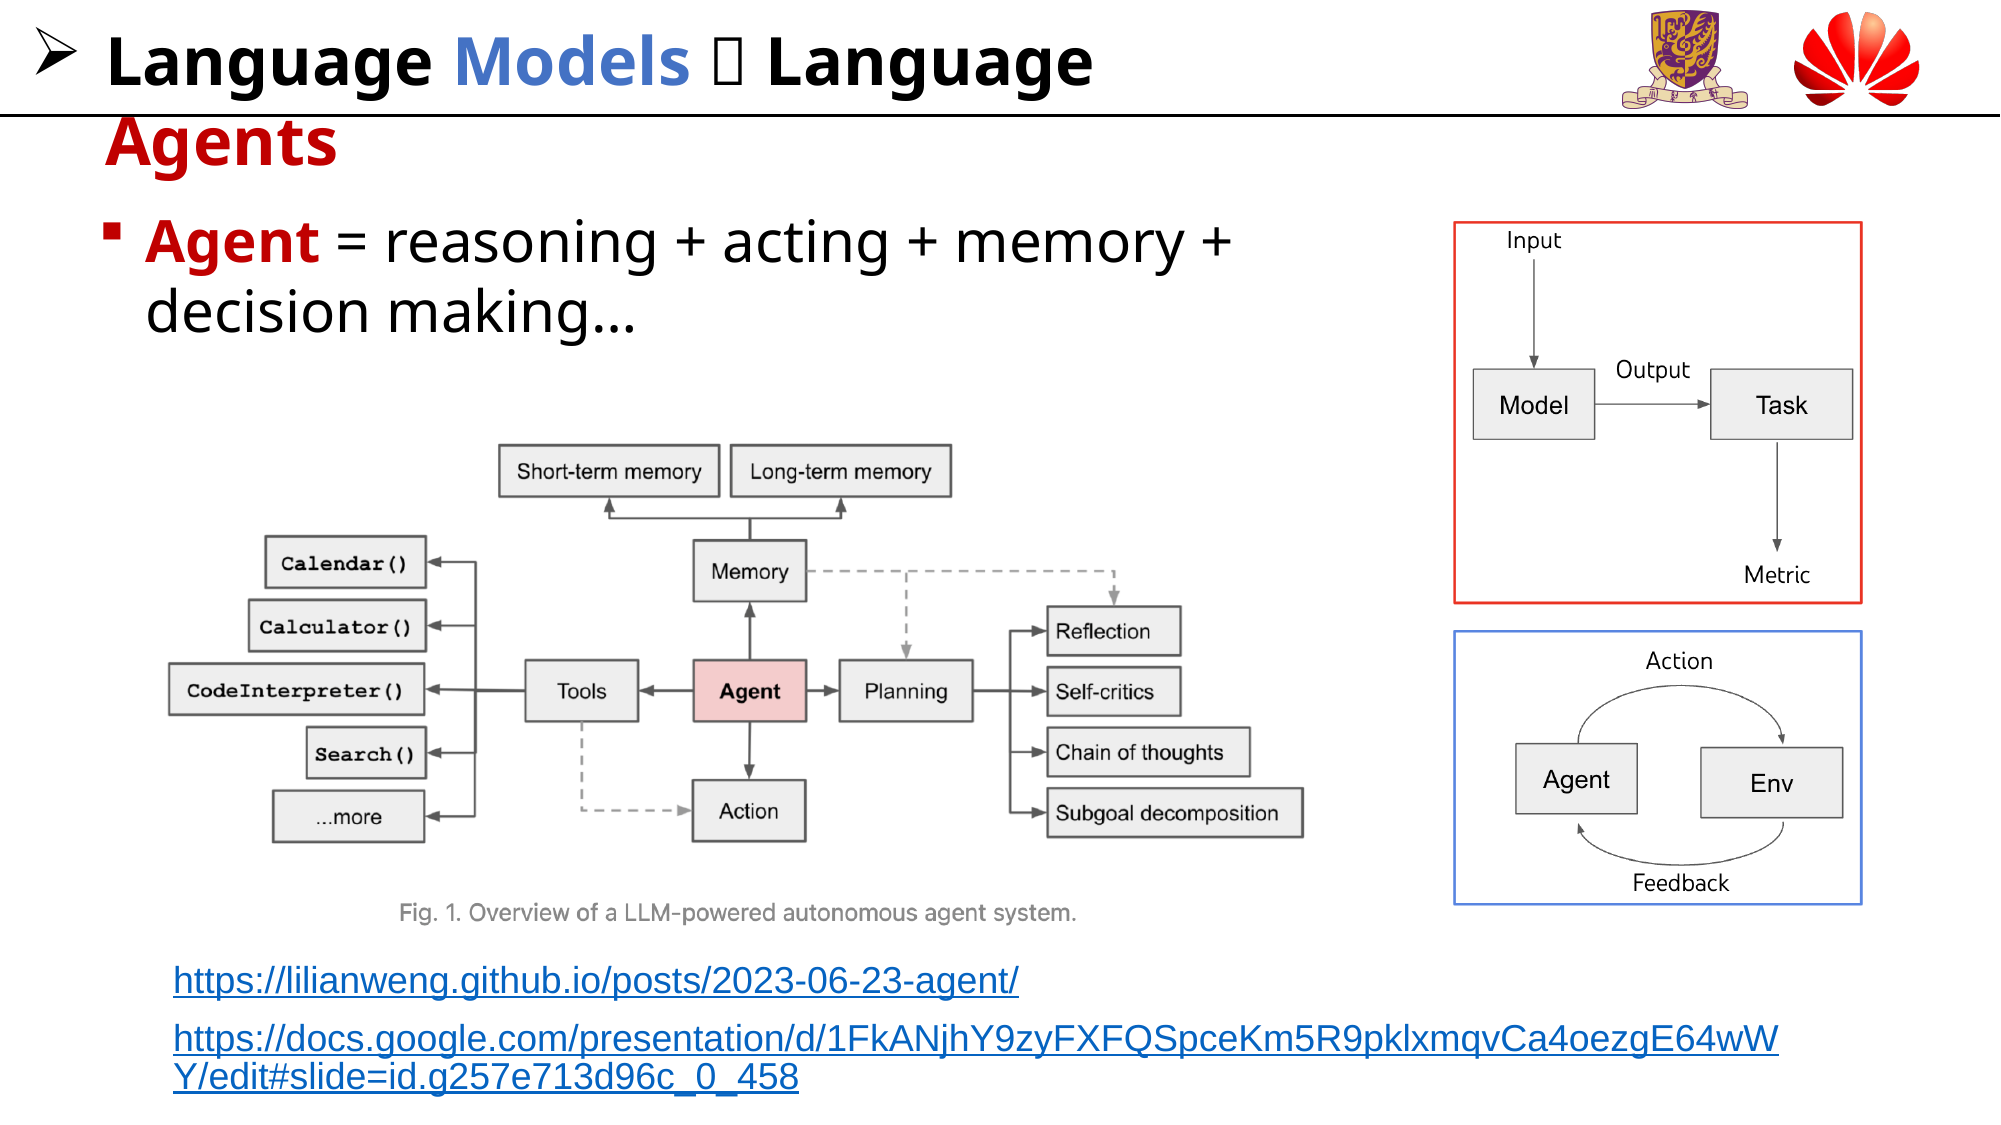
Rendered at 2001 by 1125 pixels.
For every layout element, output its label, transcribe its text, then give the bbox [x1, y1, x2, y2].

text_box Language Models  Language Agents [15, 11, 1334, 114]
text_box https://lilianweng.github.io/posts/2023-06-23-agent/ [158, 948, 1166, 1006]
picture [1794, 8, 1920, 109]
text_box Agent = reasoning + acting + memory + decision making… [83, 196, 1403, 352]
picture [158, 420, 1332, 942]
picture [1622, 10, 1748, 109]
picture [1441, 211, 1874, 914]
text_box https://docs.google.com/presentation/d/1FkANjhY9zyFXFQSpceKm5R9pklxmqvCa4oezgE64wWY/edit#slide=id.g257e713d96c_0_458 [158, 1006, 1812, 1067]
text_box Language Models  Language Agents [15, 117, 1334, 187]
